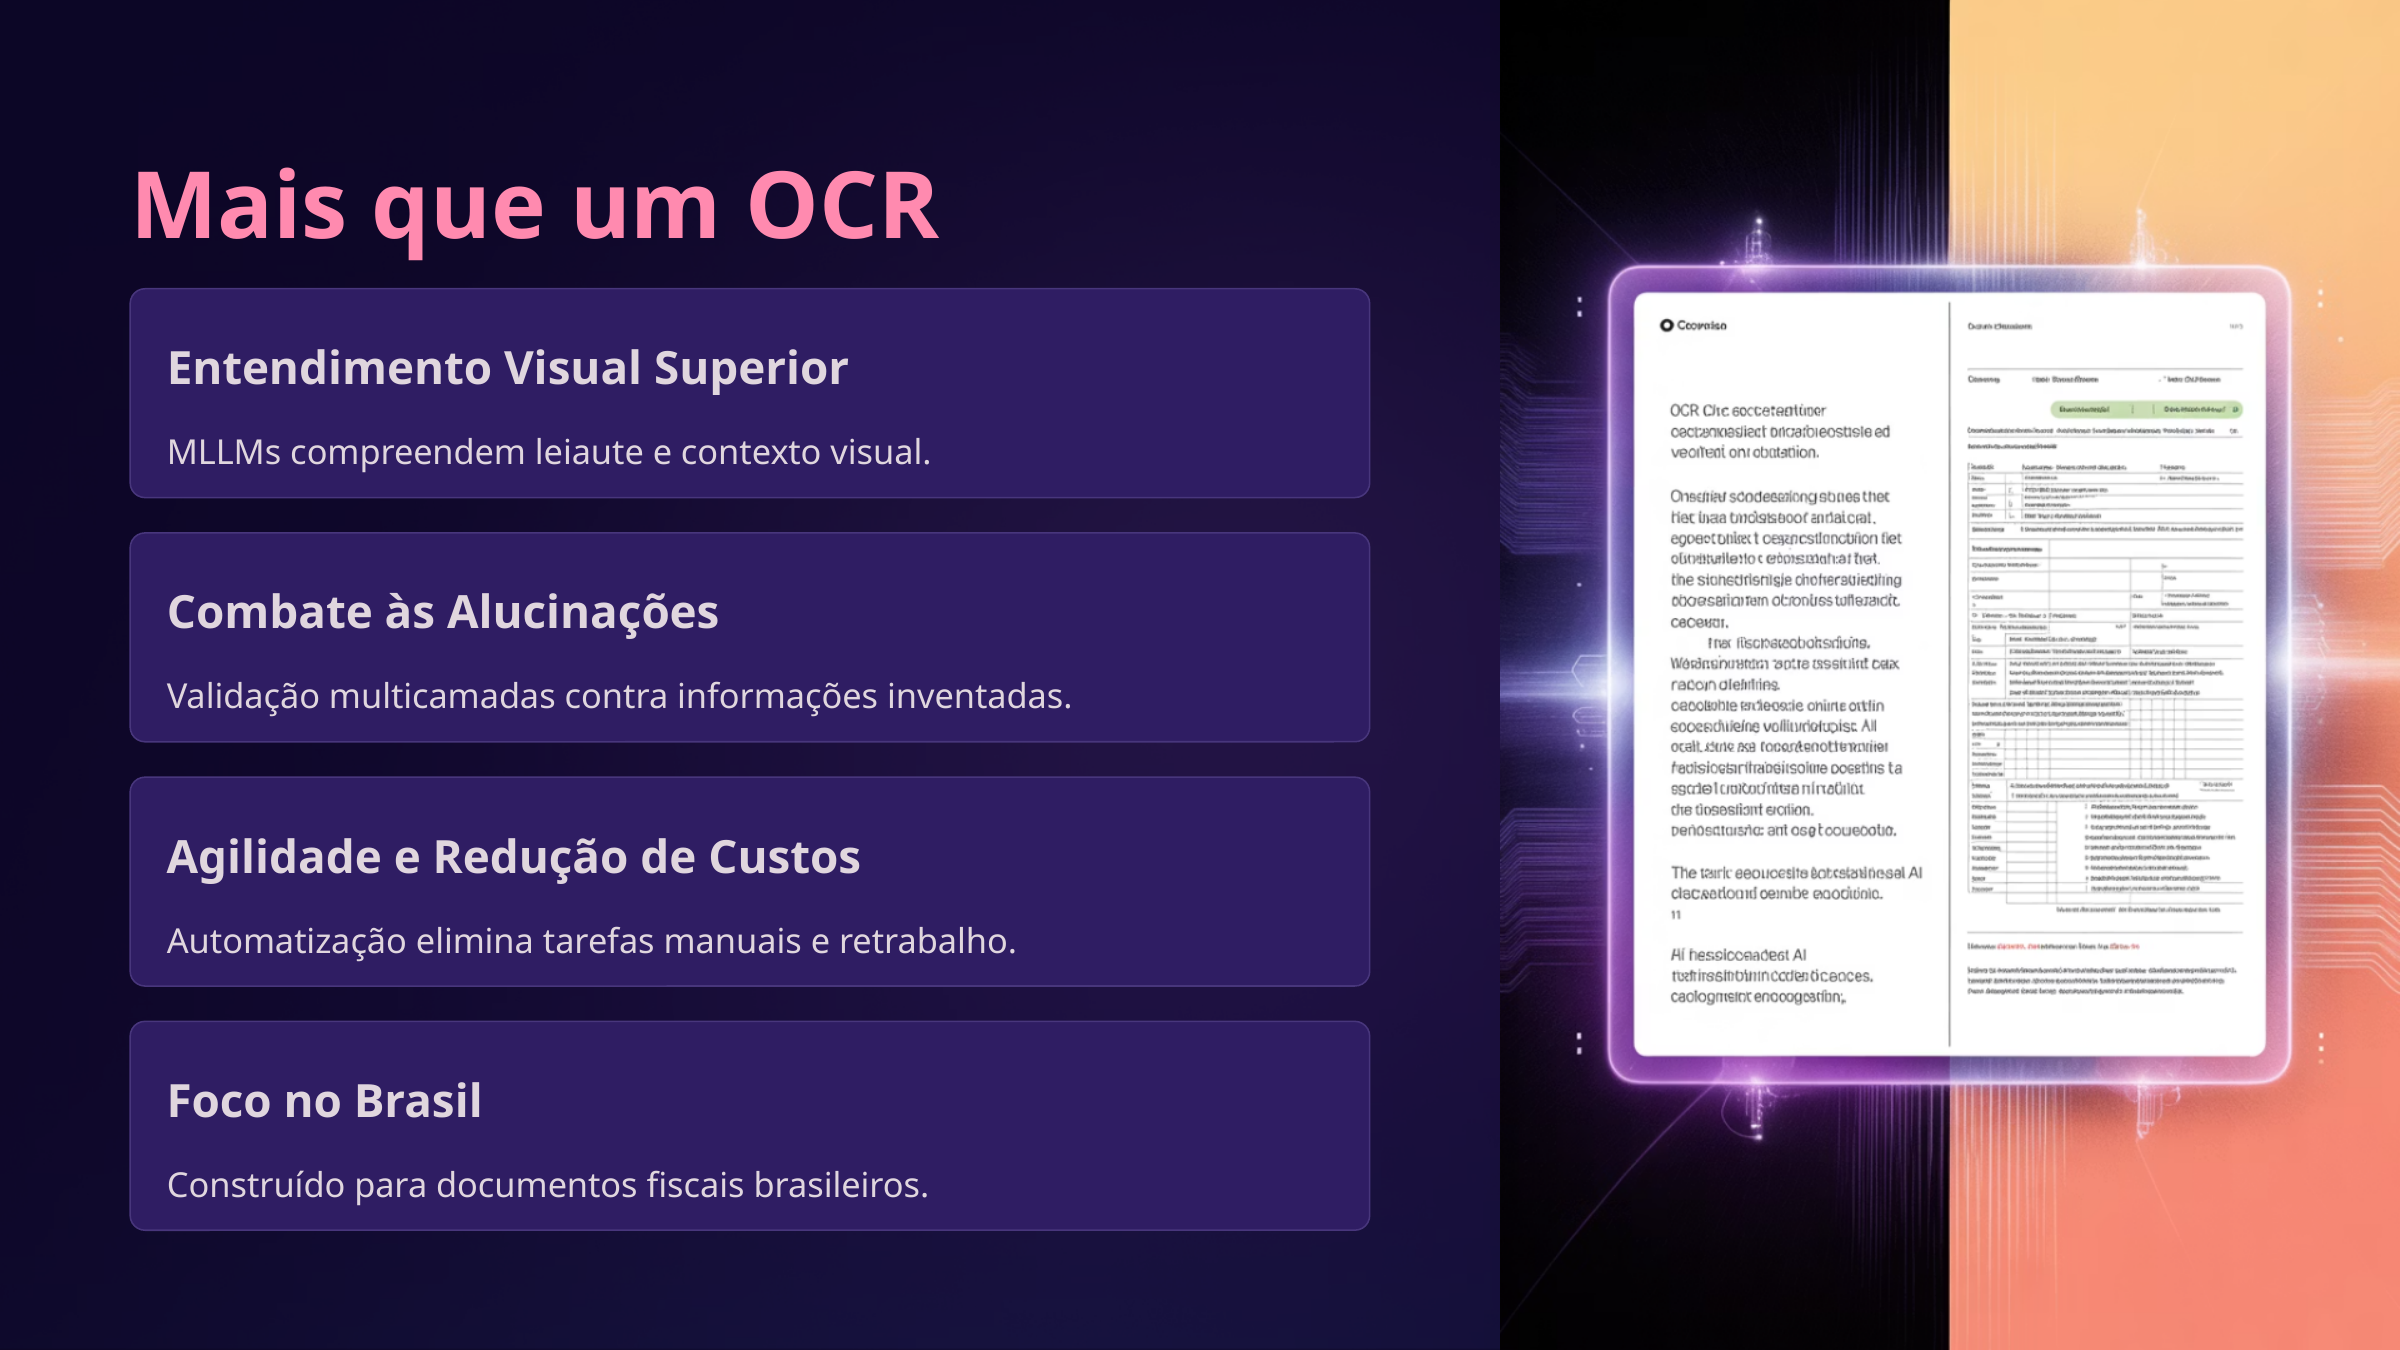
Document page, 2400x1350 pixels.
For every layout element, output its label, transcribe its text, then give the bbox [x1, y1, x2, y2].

text_box [130, 1021, 1370, 1231]
text_box Entendimento Visual Superior [166, 325, 1158, 384]
text_box Combate às Alucinações [166, 569, 1158, 628]
text_box Validação multicamadas contra informações inventadas. [166, 648, 1334, 706]
text_box Automatização elimina tarefas manuais e retrabalho. [166, 892, 1334, 950]
text_box MLLMs compreendem leiaute e contexto visual. [166, 404, 1334, 461]
text_box [130, 532, 1370, 742]
text_box [130, 288, 1370, 498]
text_box [130, 777, 1370, 987]
picture [1499, 0, 2400, 1350]
text_box Construído para documentos fiscais brasileiros. [166, 1137, 1334, 1194]
text_box Agilidade e Redução de Custos [166, 813, 1191, 872]
text_box Foco no Brasil [166, 1057, 631, 1116]
text_box Mais que um OCR [130, 119, 1058, 236]
